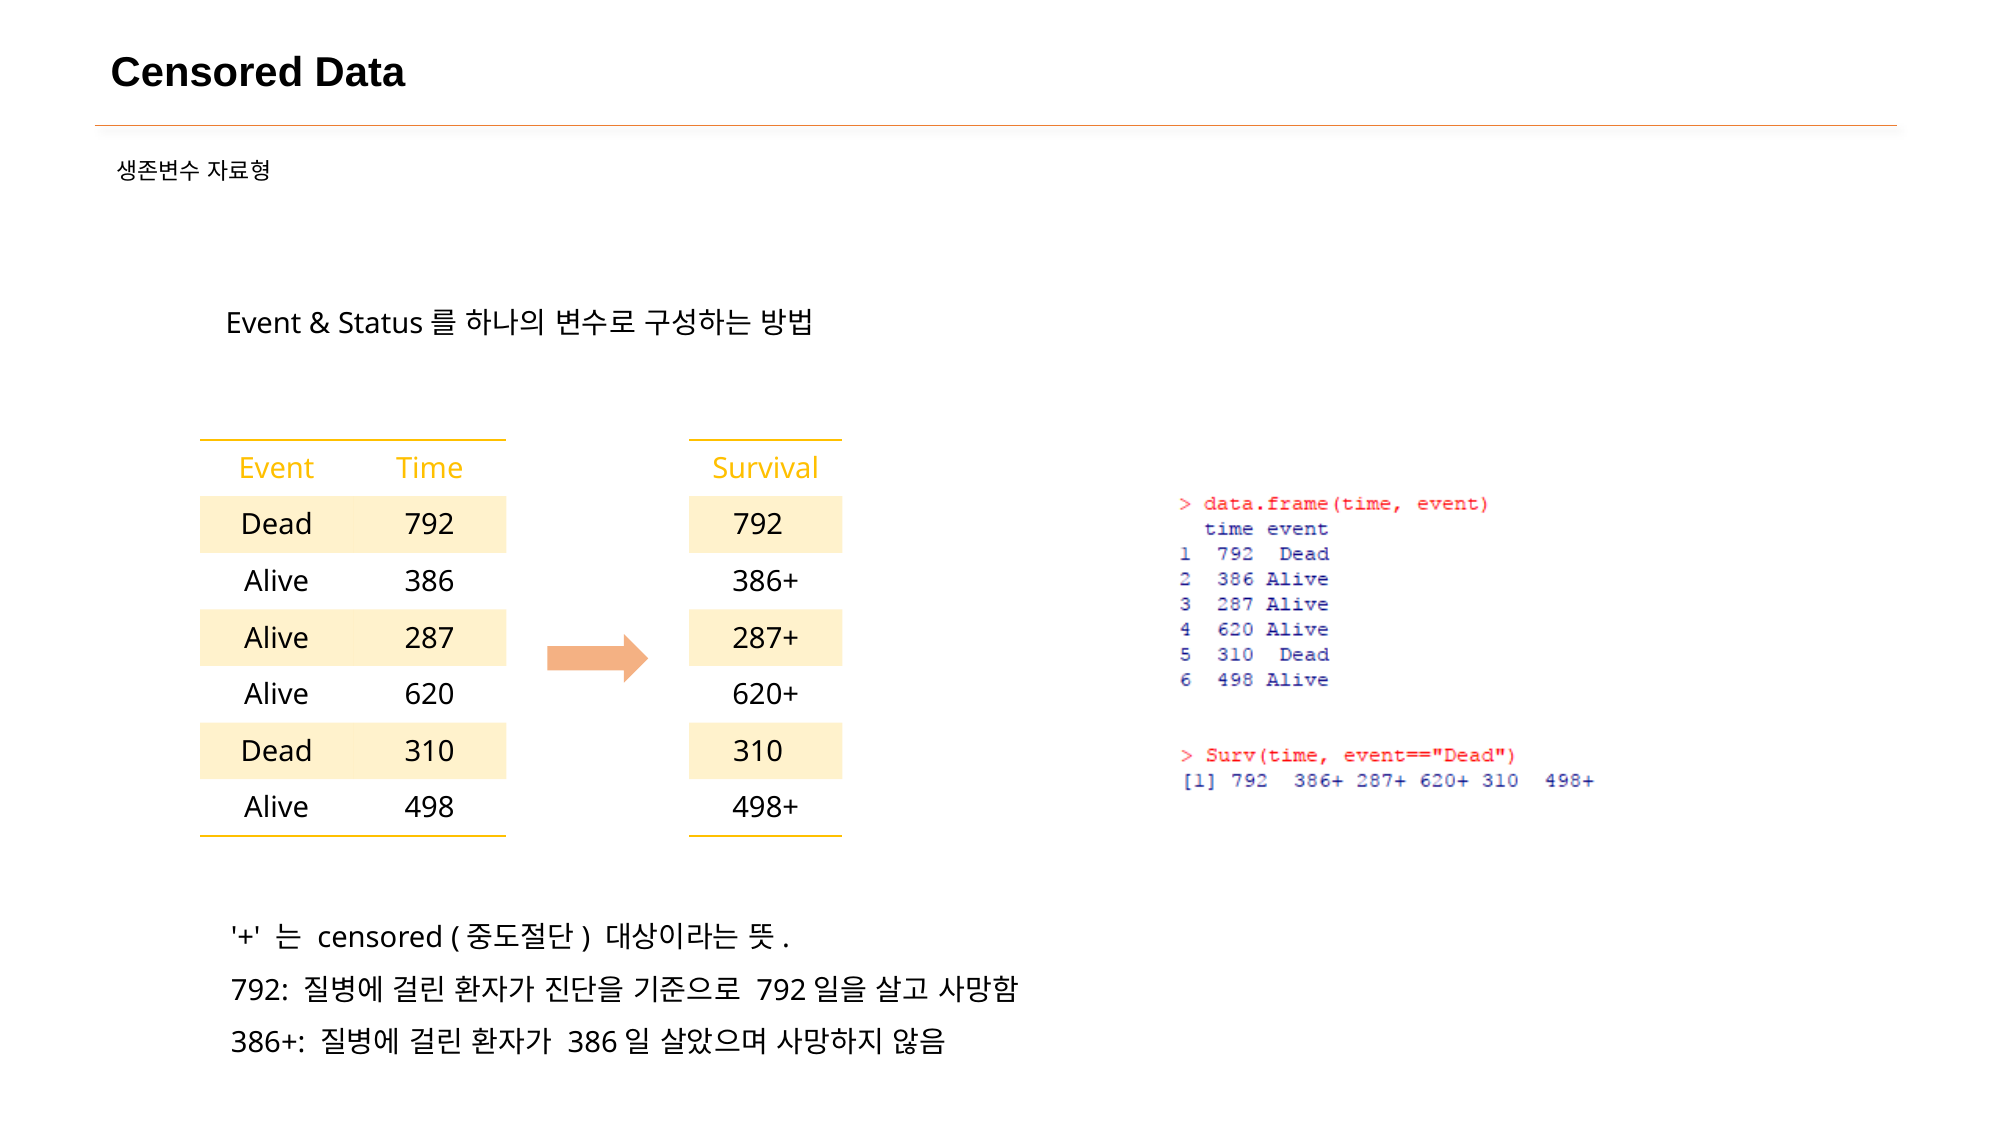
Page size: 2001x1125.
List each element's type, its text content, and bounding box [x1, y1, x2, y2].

table_cell 498+ [689, 779, 842, 835]
table_cell 620 [353, 666, 506, 723]
table_cell Alive [200, 666, 353, 723]
table_cell 287+ [689, 609, 842, 666]
picture [1173, 741, 1629, 795]
table_cell 310 [353, 723, 506, 779]
text_box Censored Data [95, 36, 421, 102]
table_header Time [353, 441, 506, 496]
text_box Event & Status를 하나의 변수로 구성하는 방법 [27, 297, 1013, 348]
table_cell Alive [200, 779, 353, 835]
table_cell 620+ [689, 666, 842, 723]
table_cell 310 [689, 723, 842, 779]
table_header Survival [689, 441, 842, 496]
text_box '+' 는 censored (중도절단) 대상이라는 뜻. 792: 질병에 걸린 환자가 진단을 기준으로 792일을 살고 사망함 386+: 질병에 걸린 환자가 386일 살았으며 사망하지 않음 [216, 893, 1201, 1066]
table_cell 386 [353, 553, 506, 609]
table_cell Dead [200, 496, 353, 553]
table_cell Alive [200, 553, 353, 609]
table_cell Alive [200, 609, 353, 666]
table_cell 498 [353, 779, 506, 835]
table_cell 386+ [689, 553, 842, 609]
table_cell Dead [200, 723, 353, 779]
picture [1173, 491, 1497, 694]
table_cell 287 [353, 609, 506, 666]
text_box [546, 631, 650, 686]
table_header Event [200, 441, 353, 496]
table_cell 792 [689, 496, 842, 553]
table_cell 792 [353, 496, 506, 553]
text_box 생존변수 자료형 [101, 149, 287, 192]
